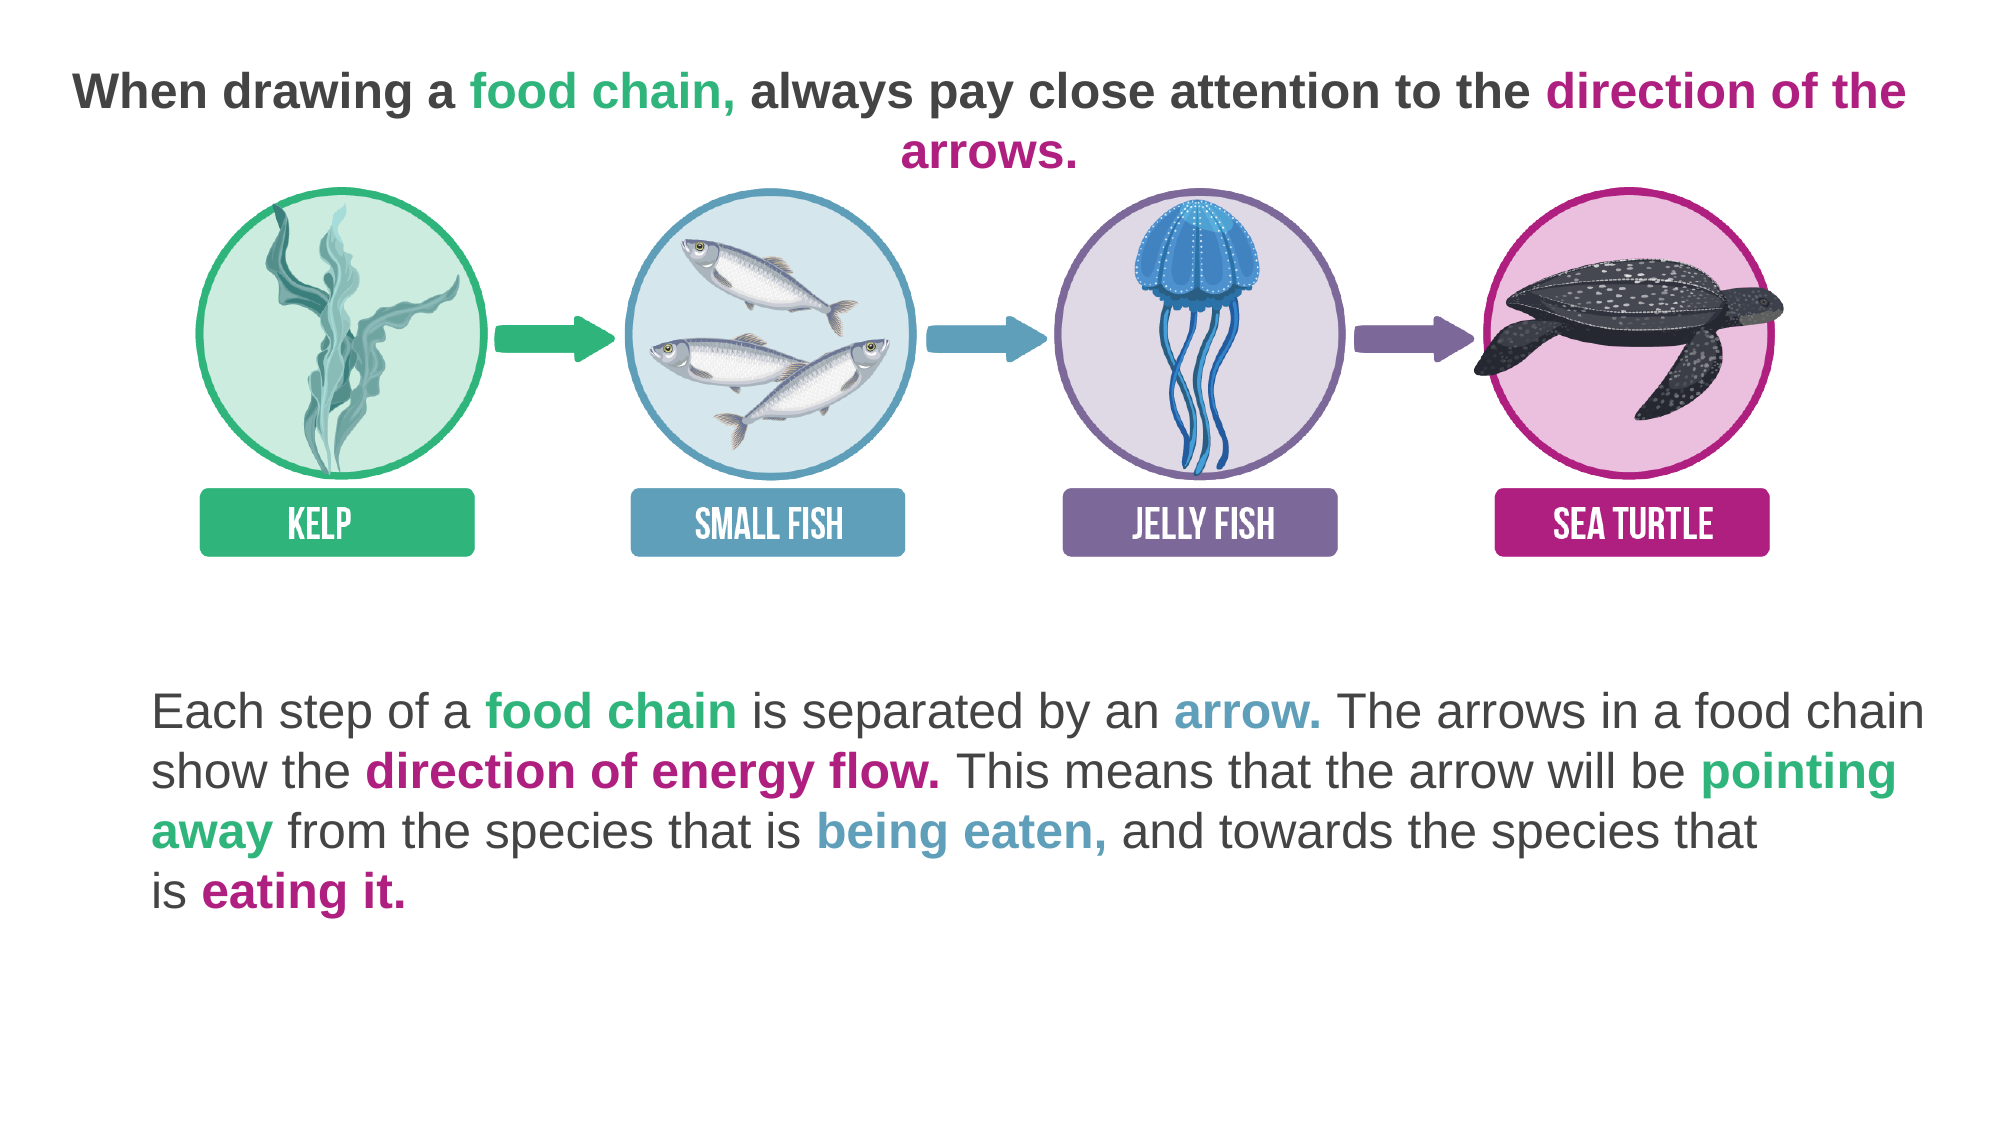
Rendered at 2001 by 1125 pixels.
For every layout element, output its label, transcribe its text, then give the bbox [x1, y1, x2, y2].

text_box When drawing a food chain, always pay close attention to the direction of the arrows. [32, 51, 1948, 187]
picture [195, 187, 1784, 557]
text_box Each step of a food chain is separated by an arrow. The arrows in a food chain show the direction of energy flow. This means that the arrow will be pointing away from the species that is being eaten, and towards the species that is eating it. [136, 670, 1948, 926]
